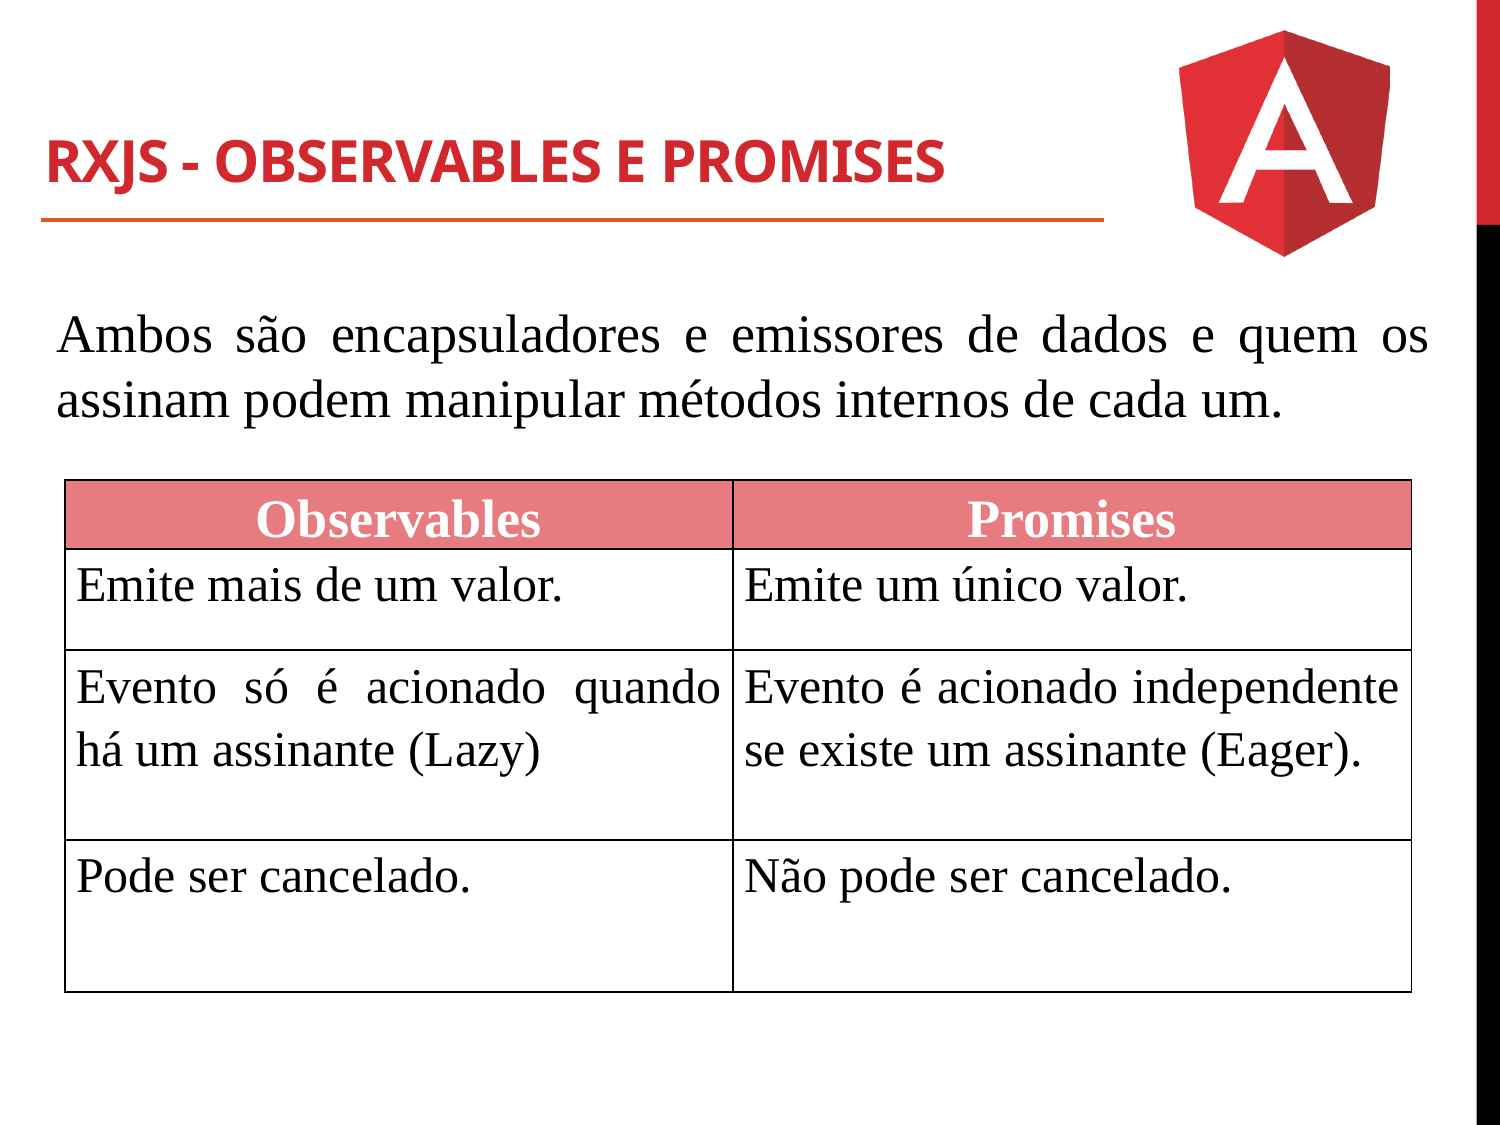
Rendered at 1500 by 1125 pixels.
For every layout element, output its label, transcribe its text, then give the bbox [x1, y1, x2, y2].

table_cell Evento é acionado independente se existe um assinante (Eager). [734, 651, 1411, 839]
table_cell Evento só é acionado quando há um assinante (Lazy) [66, 651, 732, 839]
title RxJS - Observables e Promises [29, 53, 1172, 202]
table_cell Pode ser cancelado. [66, 841, 732, 991]
table_cell Não pode ser cancelado. [734, 841, 1411, 991]
table_cell Emite mais de um valor. [66, 550, 732, 649]
list Ambos são encapsuladores e emissores de dados e quem os assinam podem manipular métodos internos de cada um. [41, 290, 1447, 1000]
table_header Observables [66, 481, 732, 548]
table_header Promises [734, 481, 1411, 548]
picture [1173, 25, 1391, 262]
table_cell Emite um único valor. [734, 550, 1411, 649]
